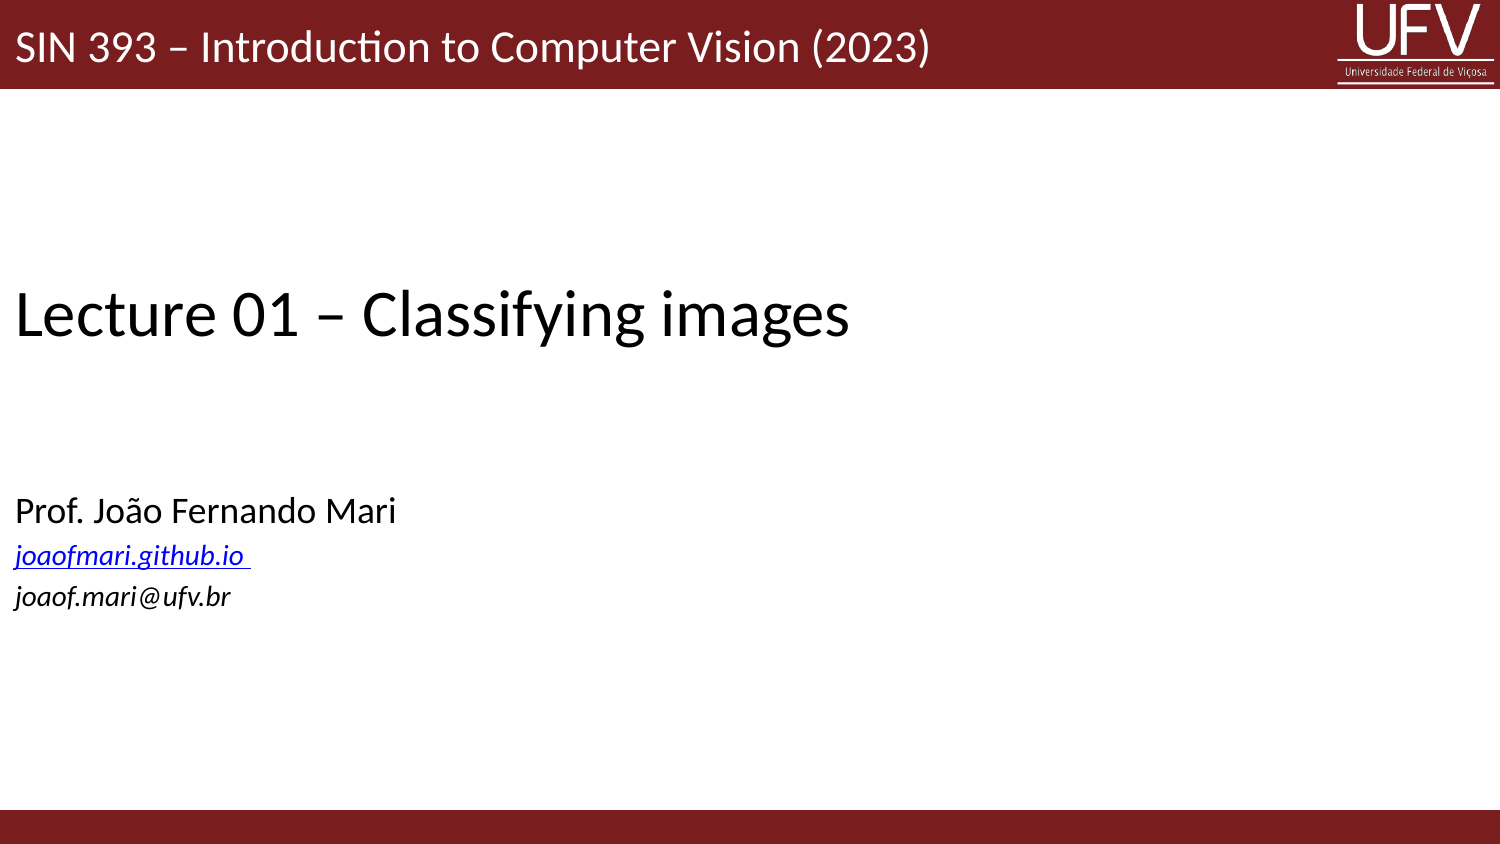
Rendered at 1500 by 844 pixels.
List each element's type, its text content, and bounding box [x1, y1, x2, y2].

title Lecture 01 – Classifying images [0, 262, 1500, 443]
subtitle Prof. João Fernando Mari joaofmari.github.io joaof.mari@ufv.br [0, 478, 1500, 694]
text_box SIN 393 – Introduction to Computer Vision (2023) [0, 0, 1500, 89]
